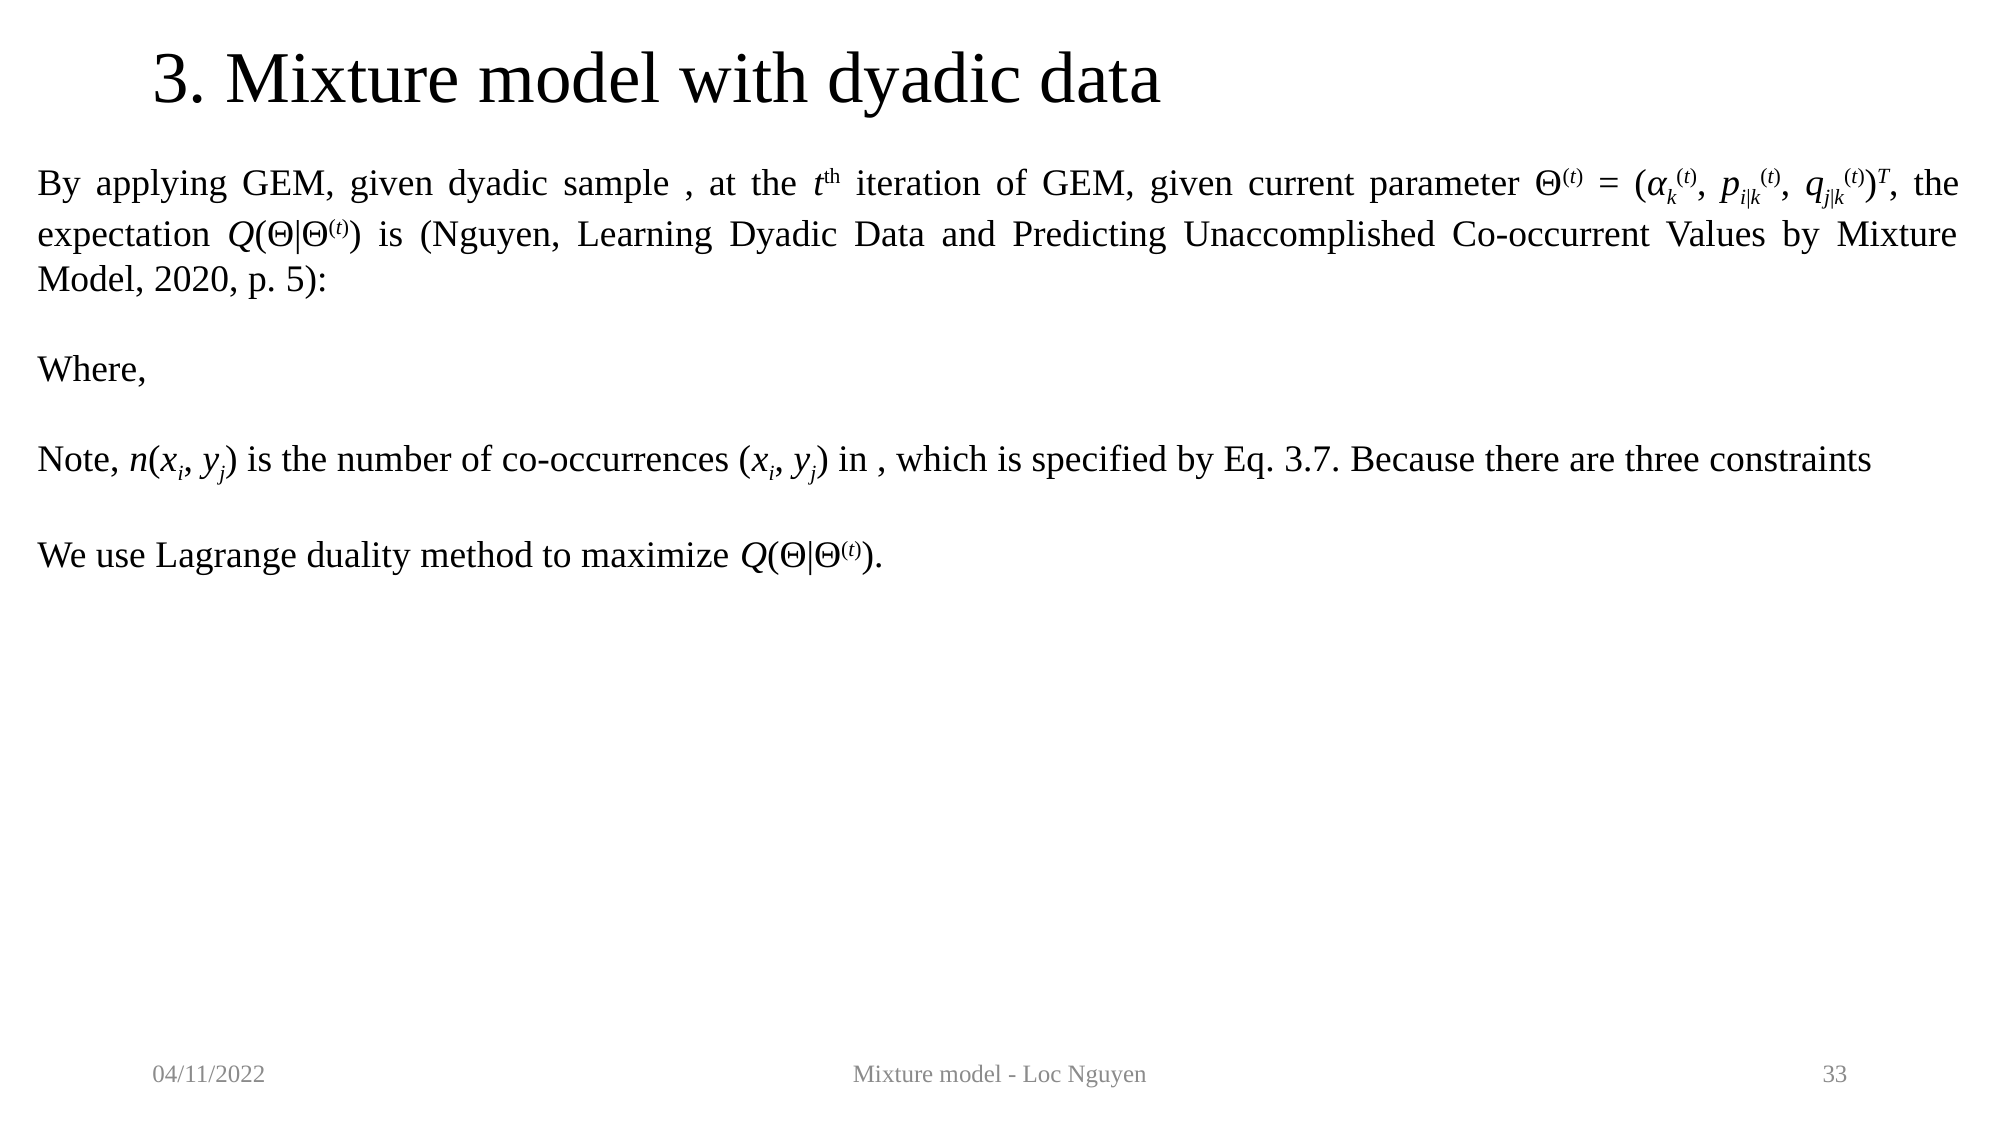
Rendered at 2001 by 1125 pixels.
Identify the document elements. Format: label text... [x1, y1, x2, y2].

title 3. Mixture model with dyadic data [137, 19, 1863, 128]
footer Mixture model - Loc Nguyen [662, 1042, 1338, 1103]
slide_number 33 [1412, 1042, 1863, 1103]
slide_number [137, 1042, 588, 1103]
